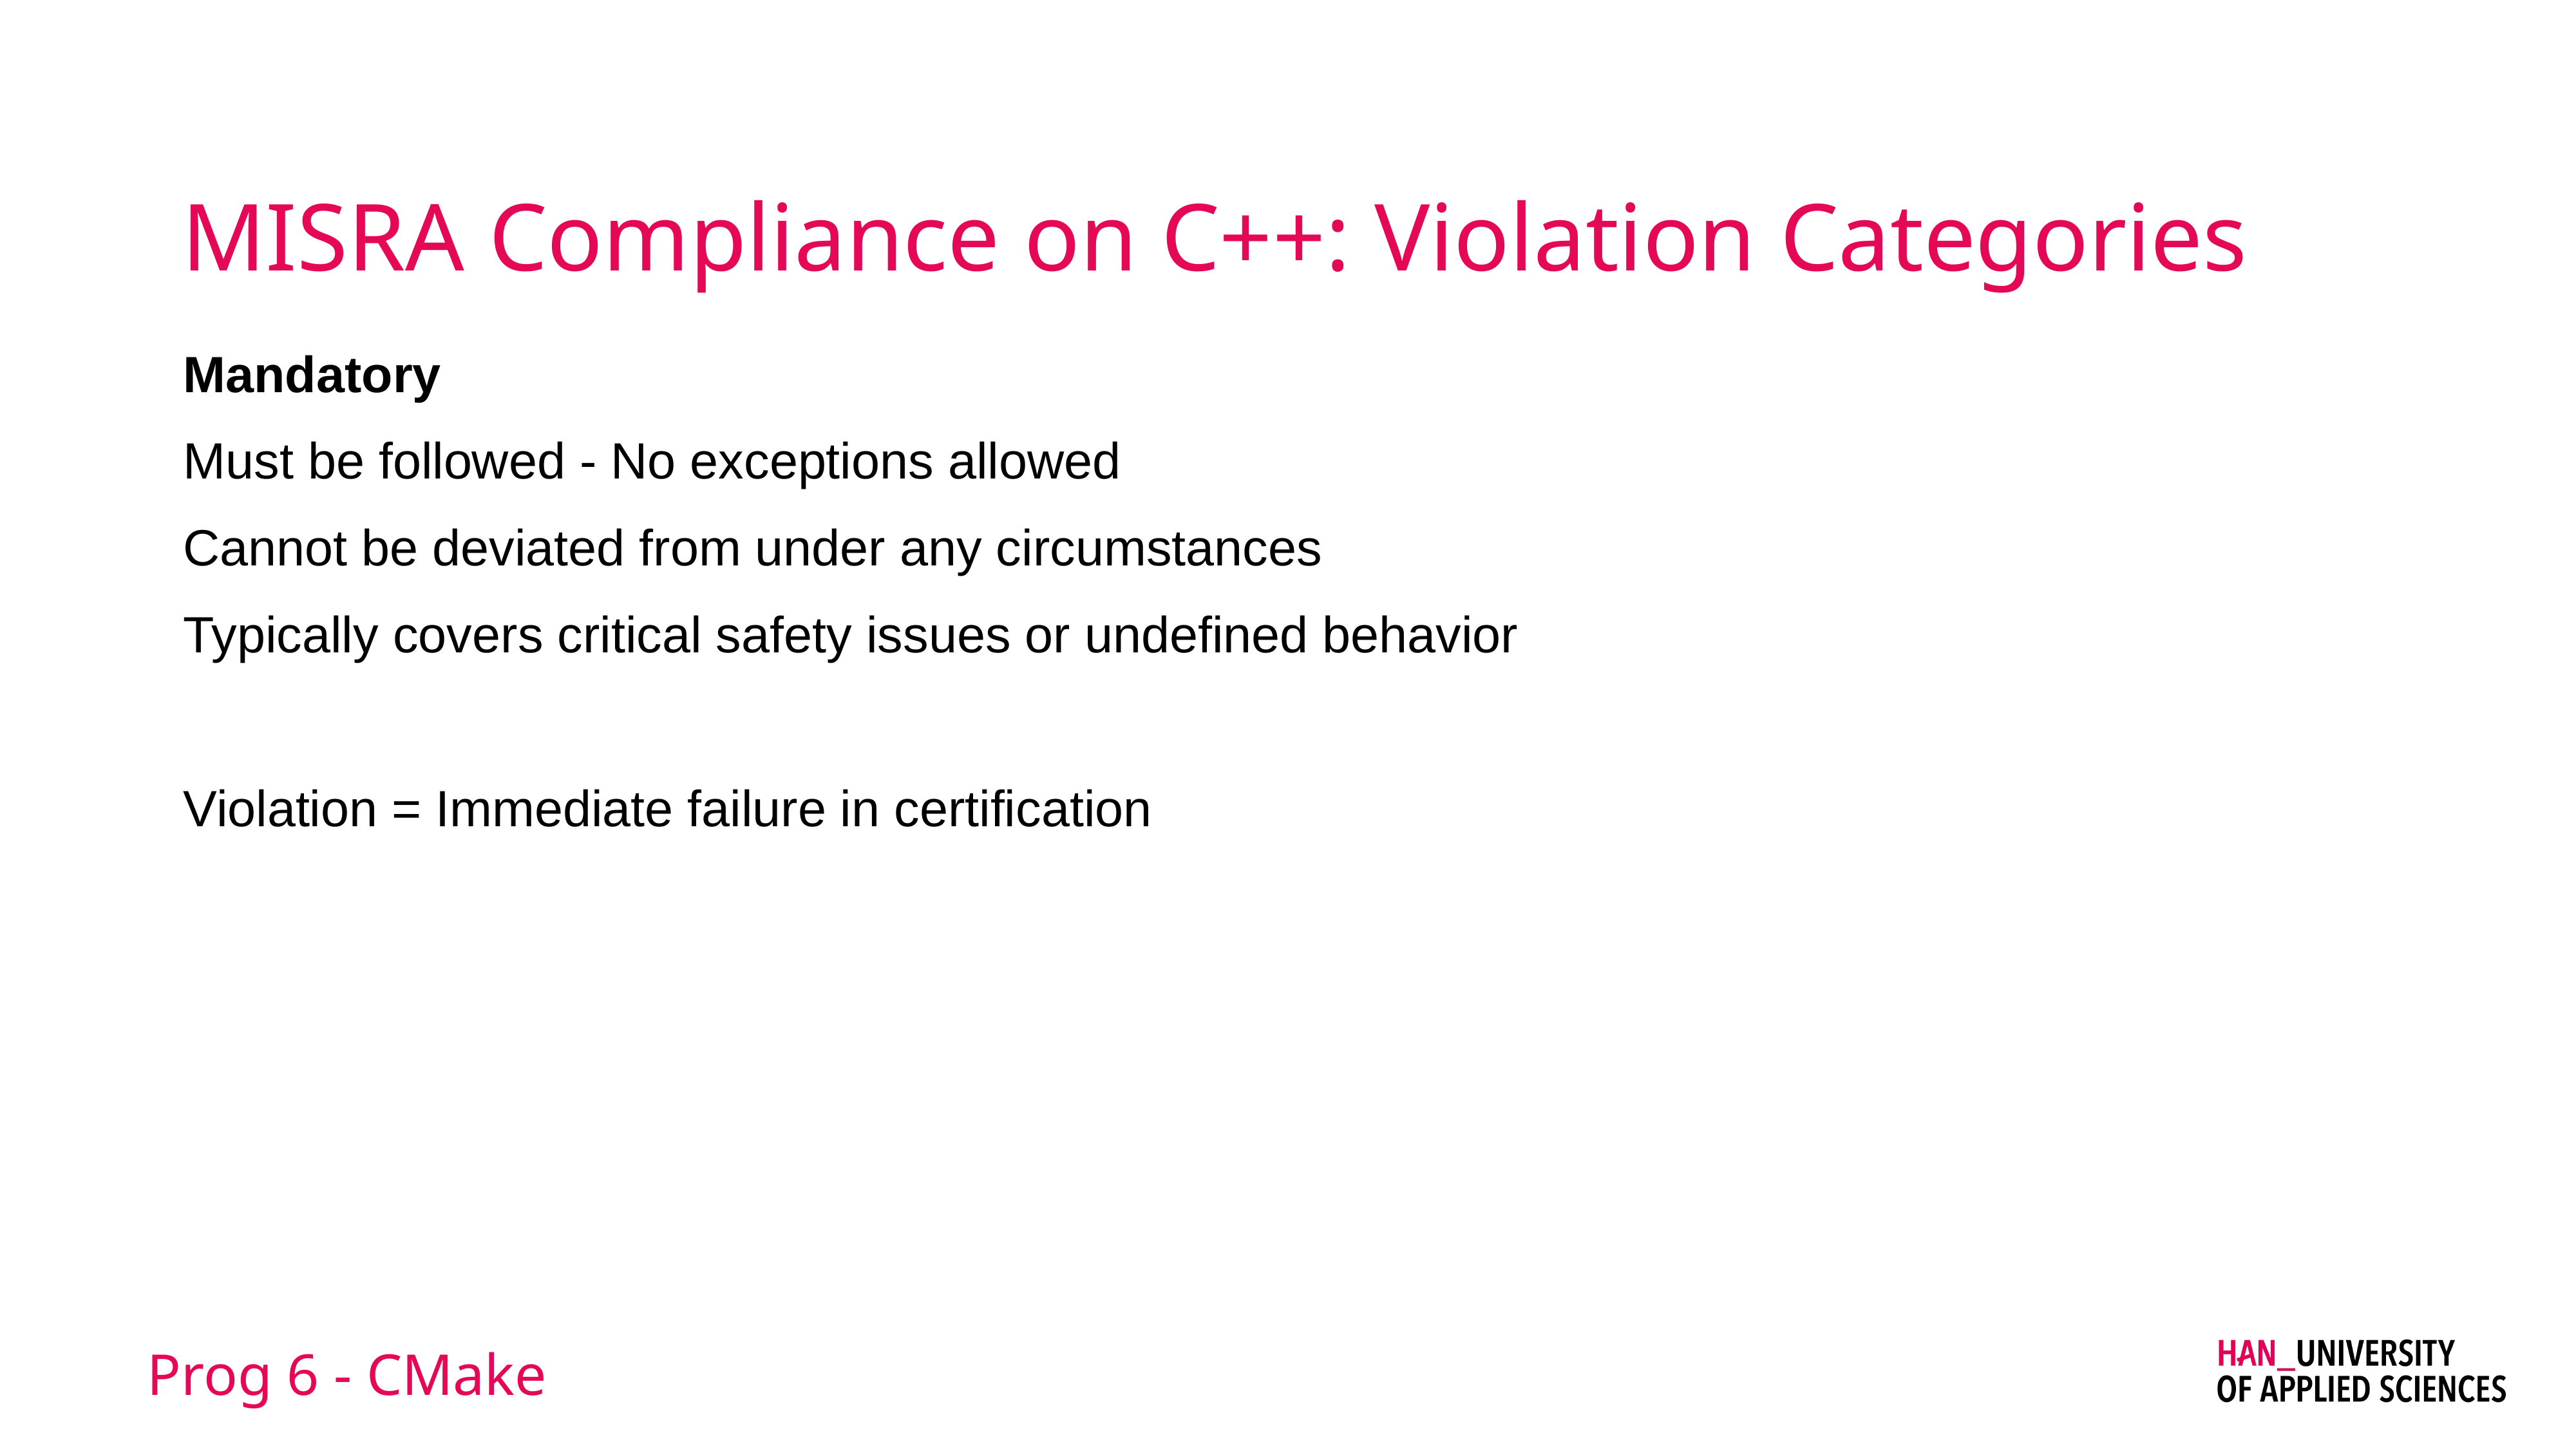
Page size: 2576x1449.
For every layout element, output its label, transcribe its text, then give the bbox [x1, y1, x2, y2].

list Mandatory Must be followed - No exceptions allowed Cannot be deviated from under any circumstances Typically covers critical safety issues or undefined behavior Violation = Immediate failure in certification [178, 324, 2485, 1307]
title MISRA Compliance on C++: Violation Categories [176, 77, 2400, 296]
picture [2209, 1313, 2540, 1449]
